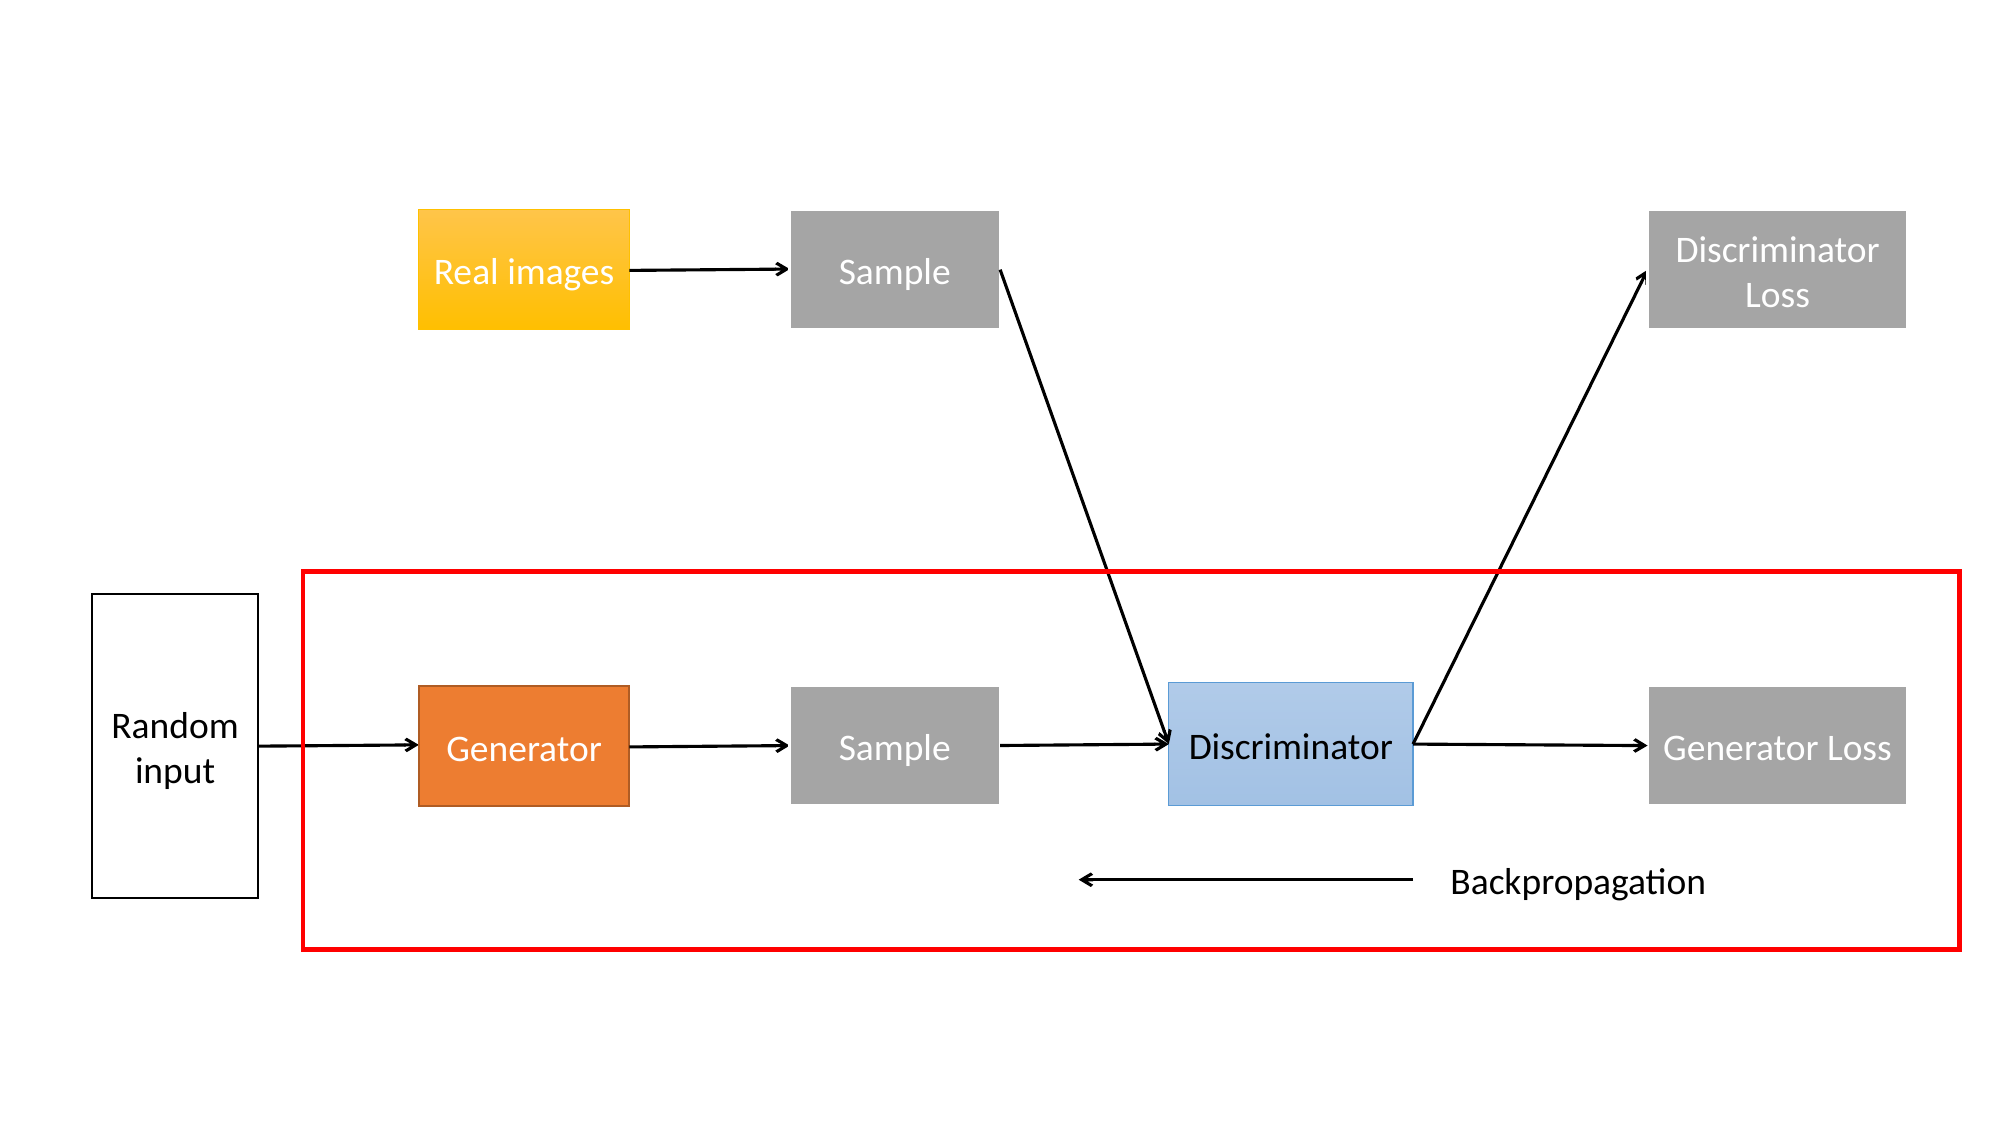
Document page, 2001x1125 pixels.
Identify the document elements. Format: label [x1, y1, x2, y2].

text_box [91, 209, 1960, 950]
